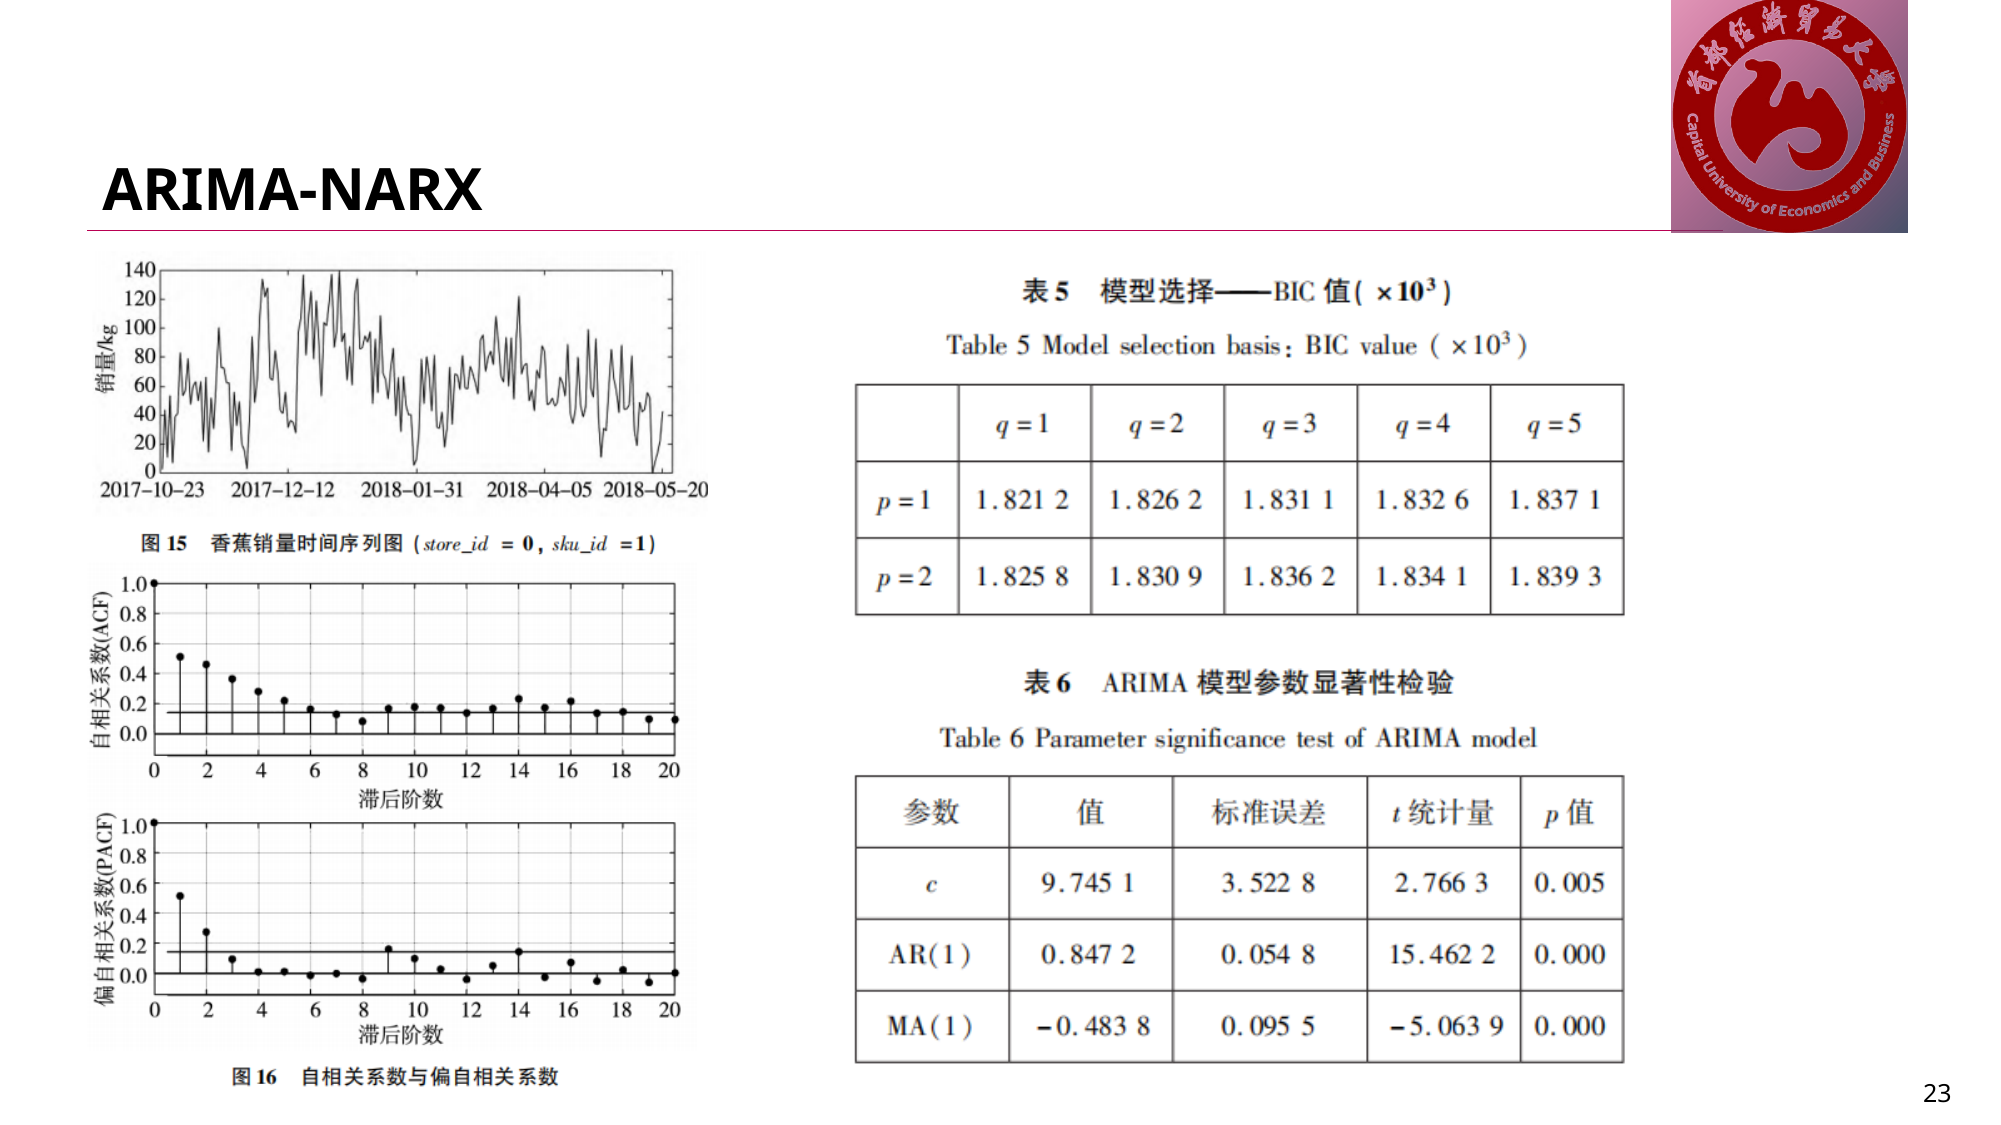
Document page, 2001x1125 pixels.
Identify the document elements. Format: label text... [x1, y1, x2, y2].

picture [832, 261, 1645, 1082]
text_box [1671, 0, 1908, 234]
picture [87, 244, 719, 1094]
text_box ARIMA-NARX [87, 144, 745, 230]
